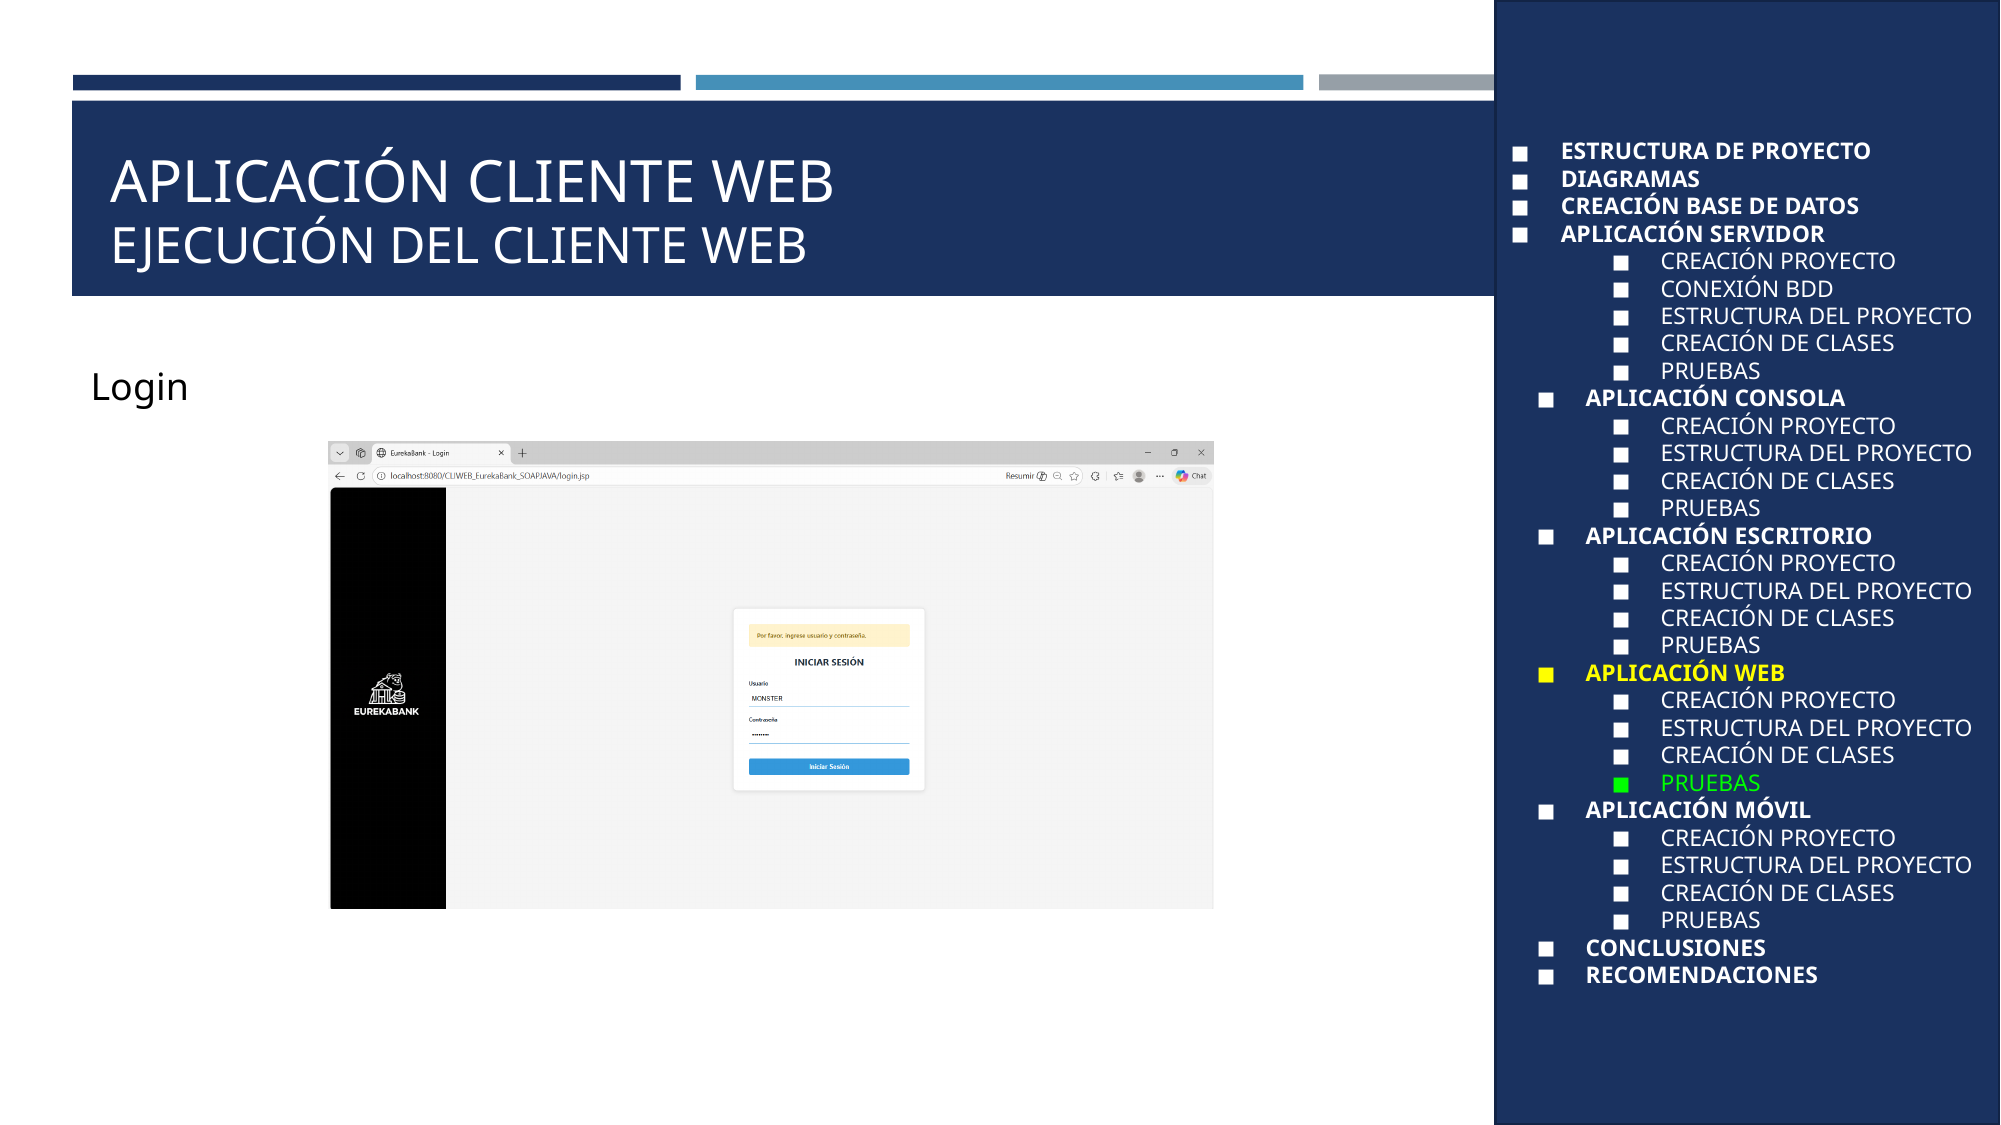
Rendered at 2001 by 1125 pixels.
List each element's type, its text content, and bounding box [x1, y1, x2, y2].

title APLICACIÓN CLIENTE WEB EJECUCIÓN DEL CLIENTE WEB [95, 115, 1486, 282]
text_box ESTRUCTURA DE PROYECTO DIAGRAMAS CREACIÓN BASE DE DATOS APLICACIÓN SERVIDOR CREACIÓN PROYECTO CONEXIÓN BDD ESTRUCTURA DEL PROYECTO CREACIÓN DE CLASES PRUEBAS APLICACIÓN CONSOLA CREACIÓN PROYECTO ESTRUCTURA DEL PROYECTO CREACIÓN DE CLASES PRUEBAS APLICACIÓN ESCRITORIO CREACIÓN PROYECTO ESTRUCTURA DEL PROYECTO CREACIÓN DE CLASES PRUEBAS APLICACIÓN WEB CREACIÓN PROYECTO ESTRUCTURA DEL PROYECTO CREACIÓN DE CLASES PRUEBAS APLICACIÓN MÓVIL CREACIÓN PROYECTO ESTRUCTURA DEL PROYECTO CREACIÓN DE CLASES PRUEBAS CONCLUSIONES RECOMENDACIONES [1495, 0, 2000, 1125]
list Login [75, 321, 1467, 450]
picture [327, 441, 1215, 909]
